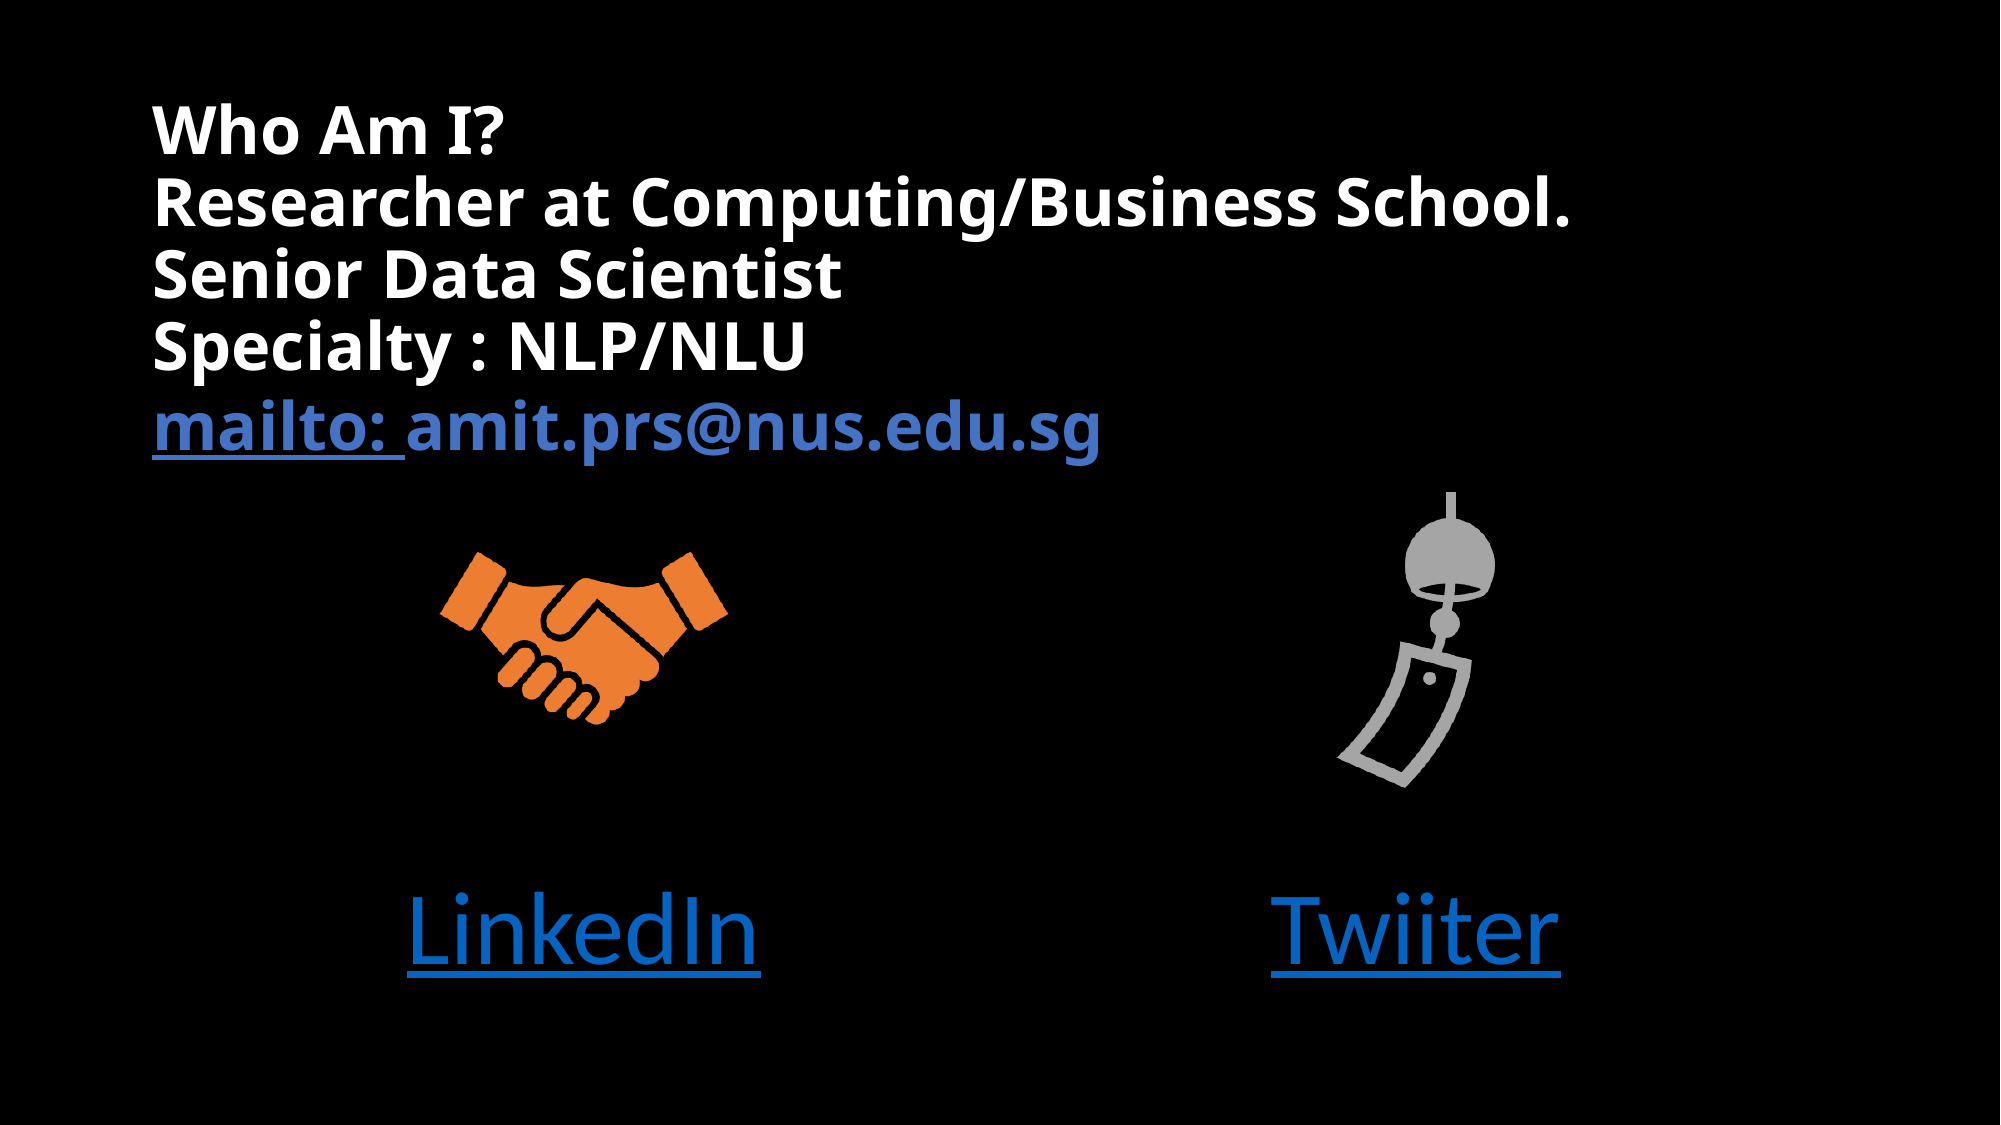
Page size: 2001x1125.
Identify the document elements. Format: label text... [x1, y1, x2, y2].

title Who Am I? Researcher at Computing/Business School. Senior Data Scientist Specialty : NLP/NLU mailto: amit.prs@nus.edu.sg [137, 54, 1863, 458]
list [137, 458, 1863, 1014]
